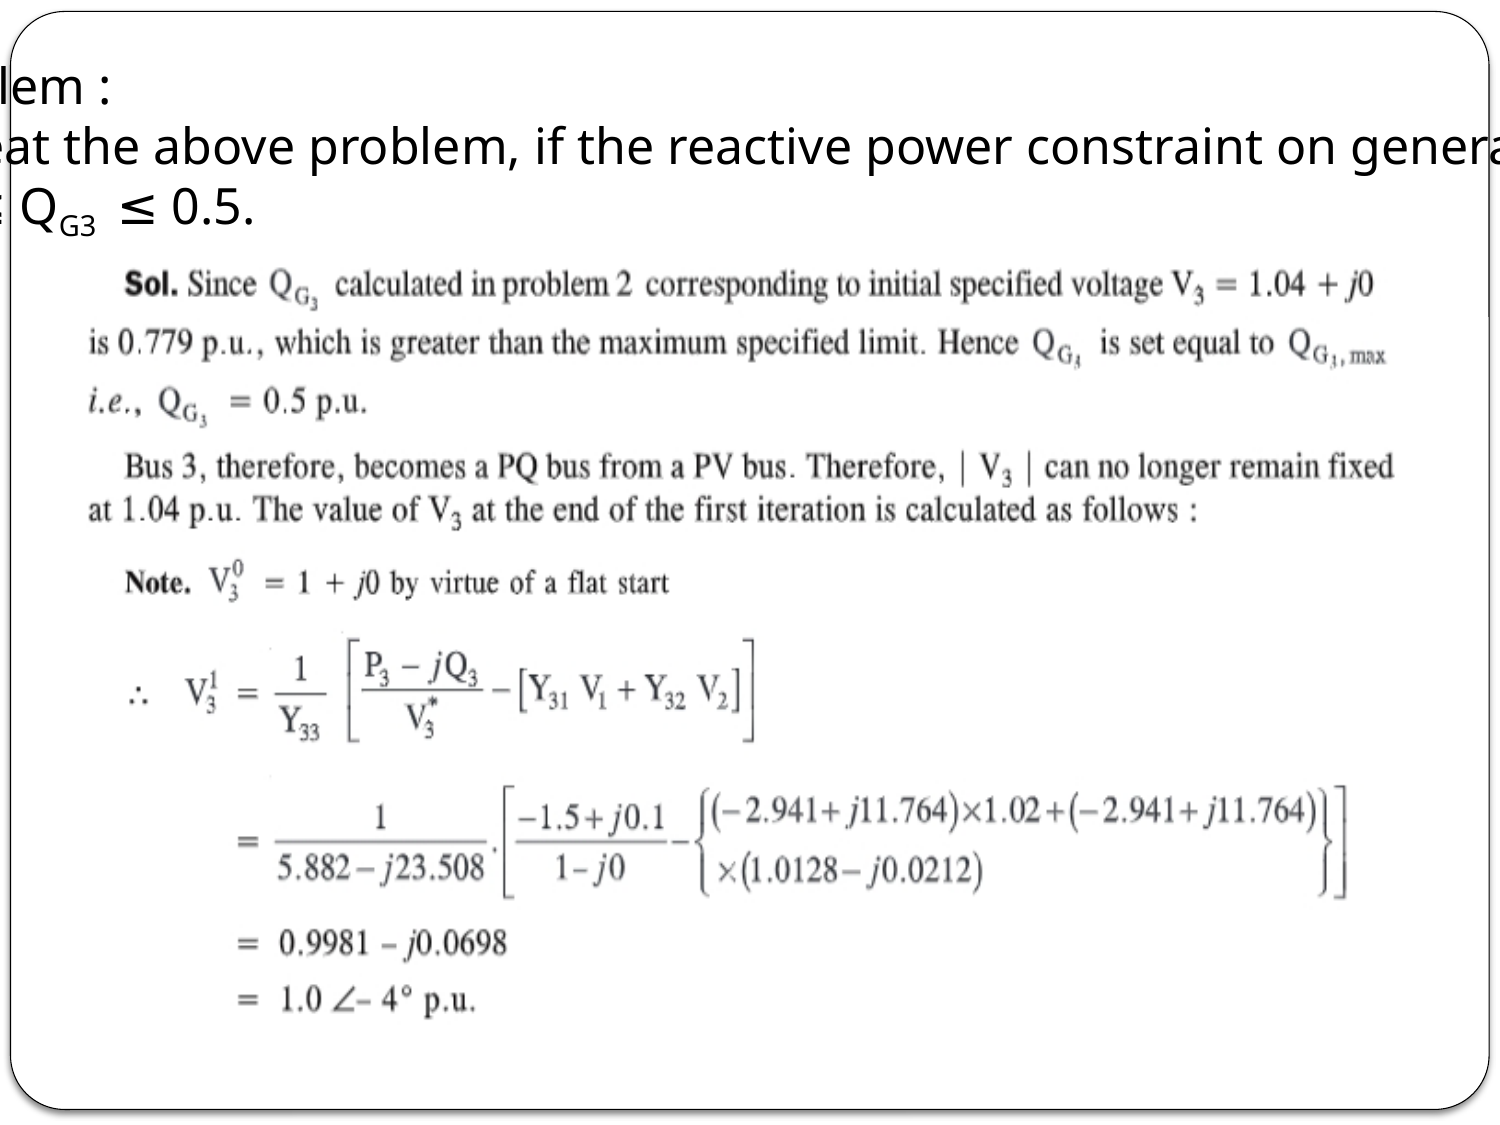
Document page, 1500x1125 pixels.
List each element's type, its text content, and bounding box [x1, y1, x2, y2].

text_box Problem : Repeat the above problem, if the reactive power constraint on generator 3 is 0≤ QG3 ≤ 0.5. [0, 46, 1500, 310]
picture [81, 259, 1430, 1055]
